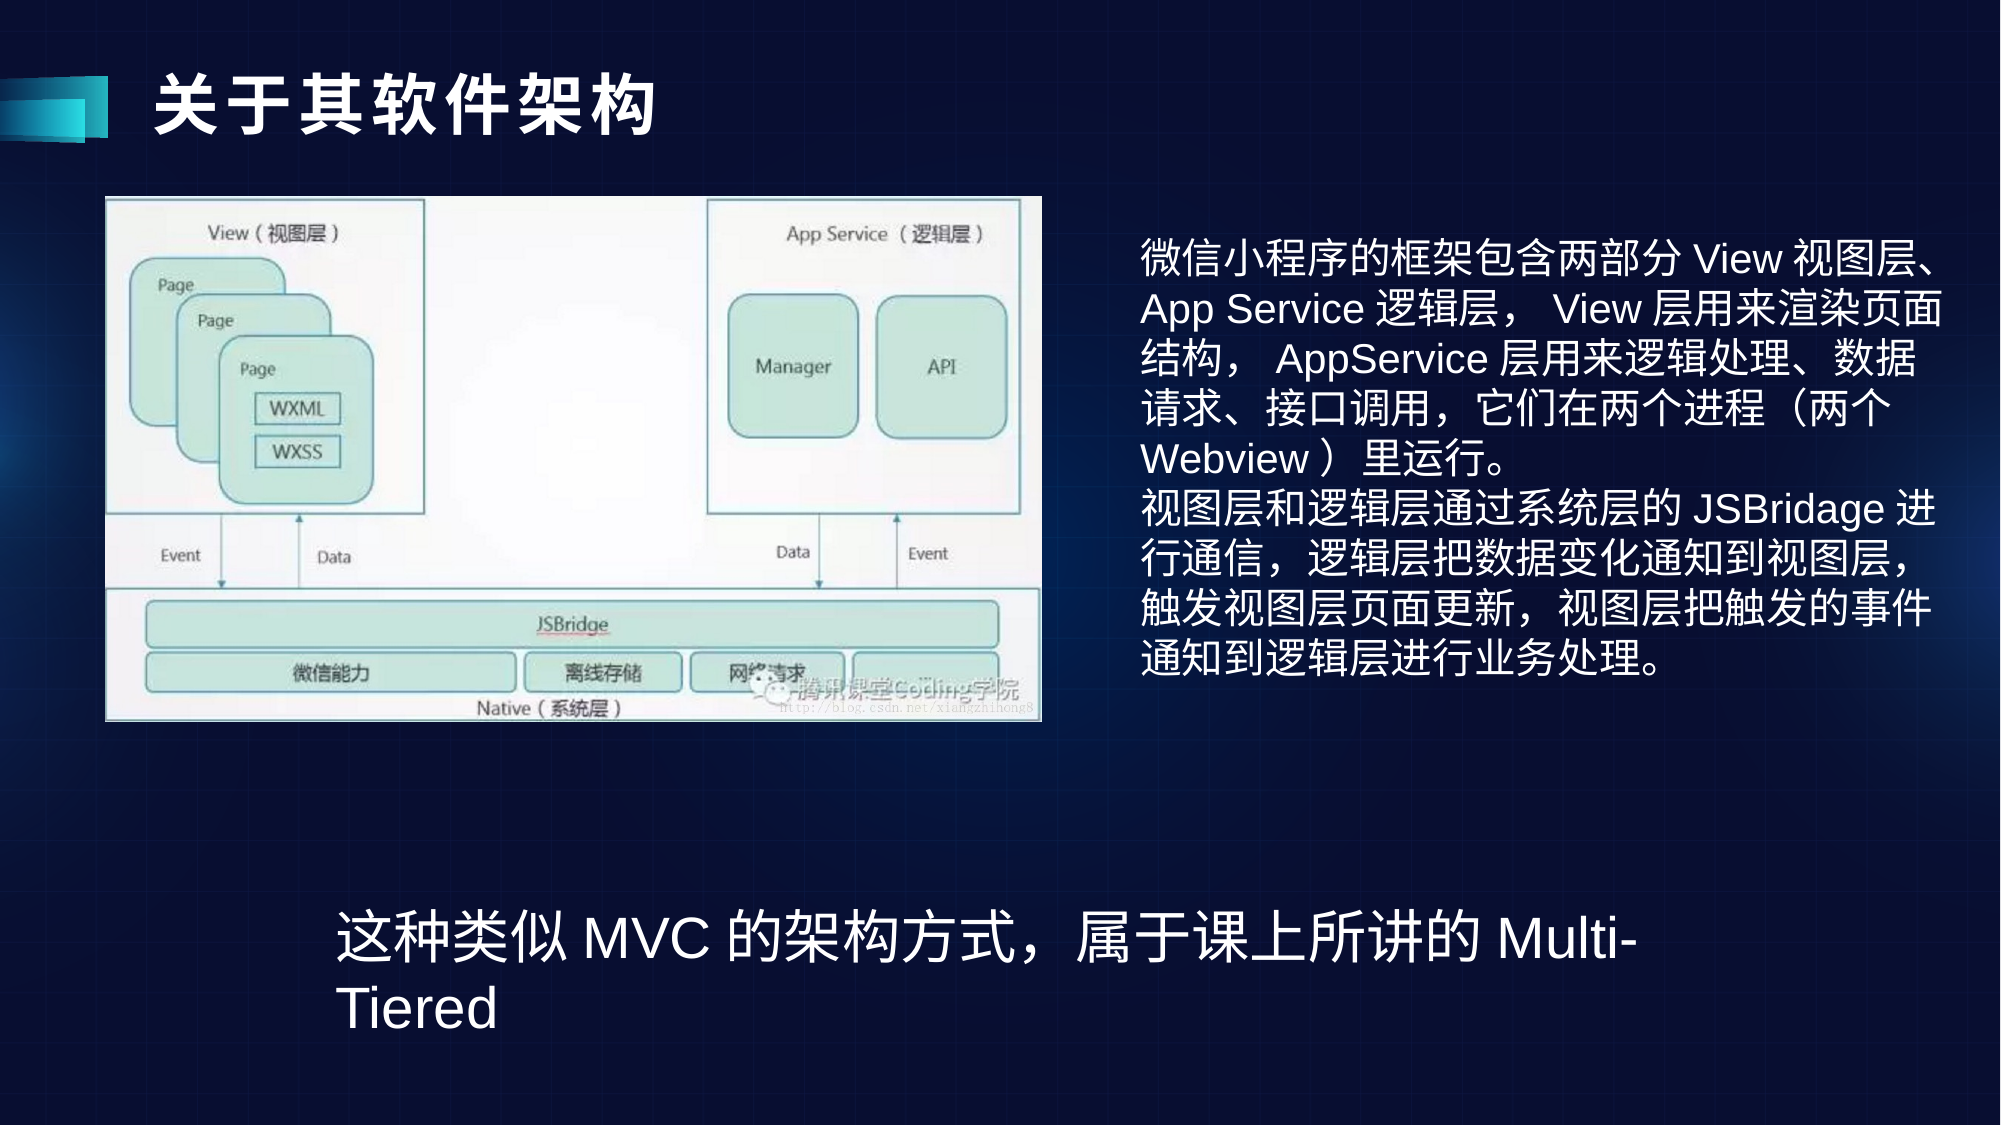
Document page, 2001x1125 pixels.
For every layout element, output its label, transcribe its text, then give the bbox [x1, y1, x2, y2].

picture [0, 0, 2001, 1125]
text_box 这种类似MVC的架构方式，属于课上所讲的Multi-Tiered [320, 893, 1780, 1048]
title 大致的技术原理 [77, 99, 85, 138]
text_box 微信小程序的框架包含两部分View视图层、App Service逻辑层，View层用来渲染页面结构，AppService层用来逻辑处理、数据请求、接口调用，它们在两个进程（两个Webview）里运行。 视图层和逻辑层通过系统层的JSBridage进行通信，逻辑层把数据变化通知到视图层，触发视图层页面更新，视图层把触发的事件通知到逻辑层进行业务处理。 [1125, 224, 1971, 690]
title 关于其软件架构 [137, 63, 1863, 152]
